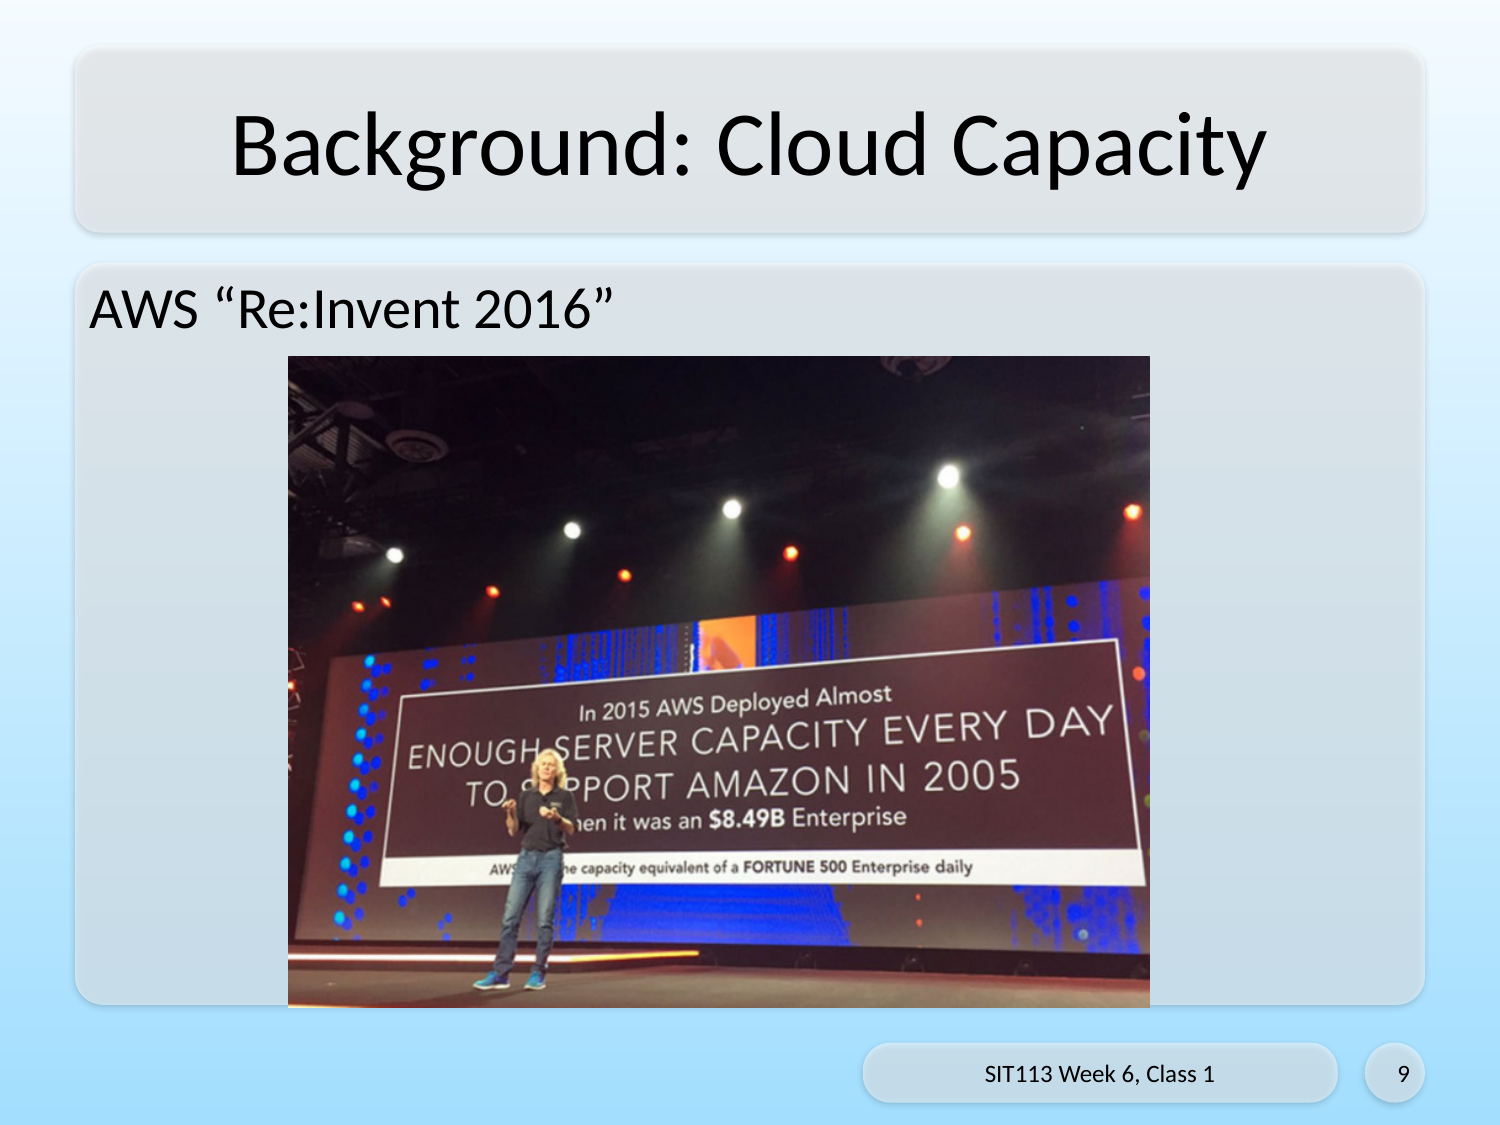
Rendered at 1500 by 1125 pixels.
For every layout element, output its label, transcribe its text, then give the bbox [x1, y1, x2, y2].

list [288, 356, 1151, 1008]
text_box AWS “Re:Invent 2016” [74, 262, 1425, 348]
footer SIT113 Week 6, Class 1 [862, 1042, 1338, 1103]
slide_number 9 [1364, 1042, 1425, 1103]
title Background: Cloud Capacity [75, 45, 1425, 233]
